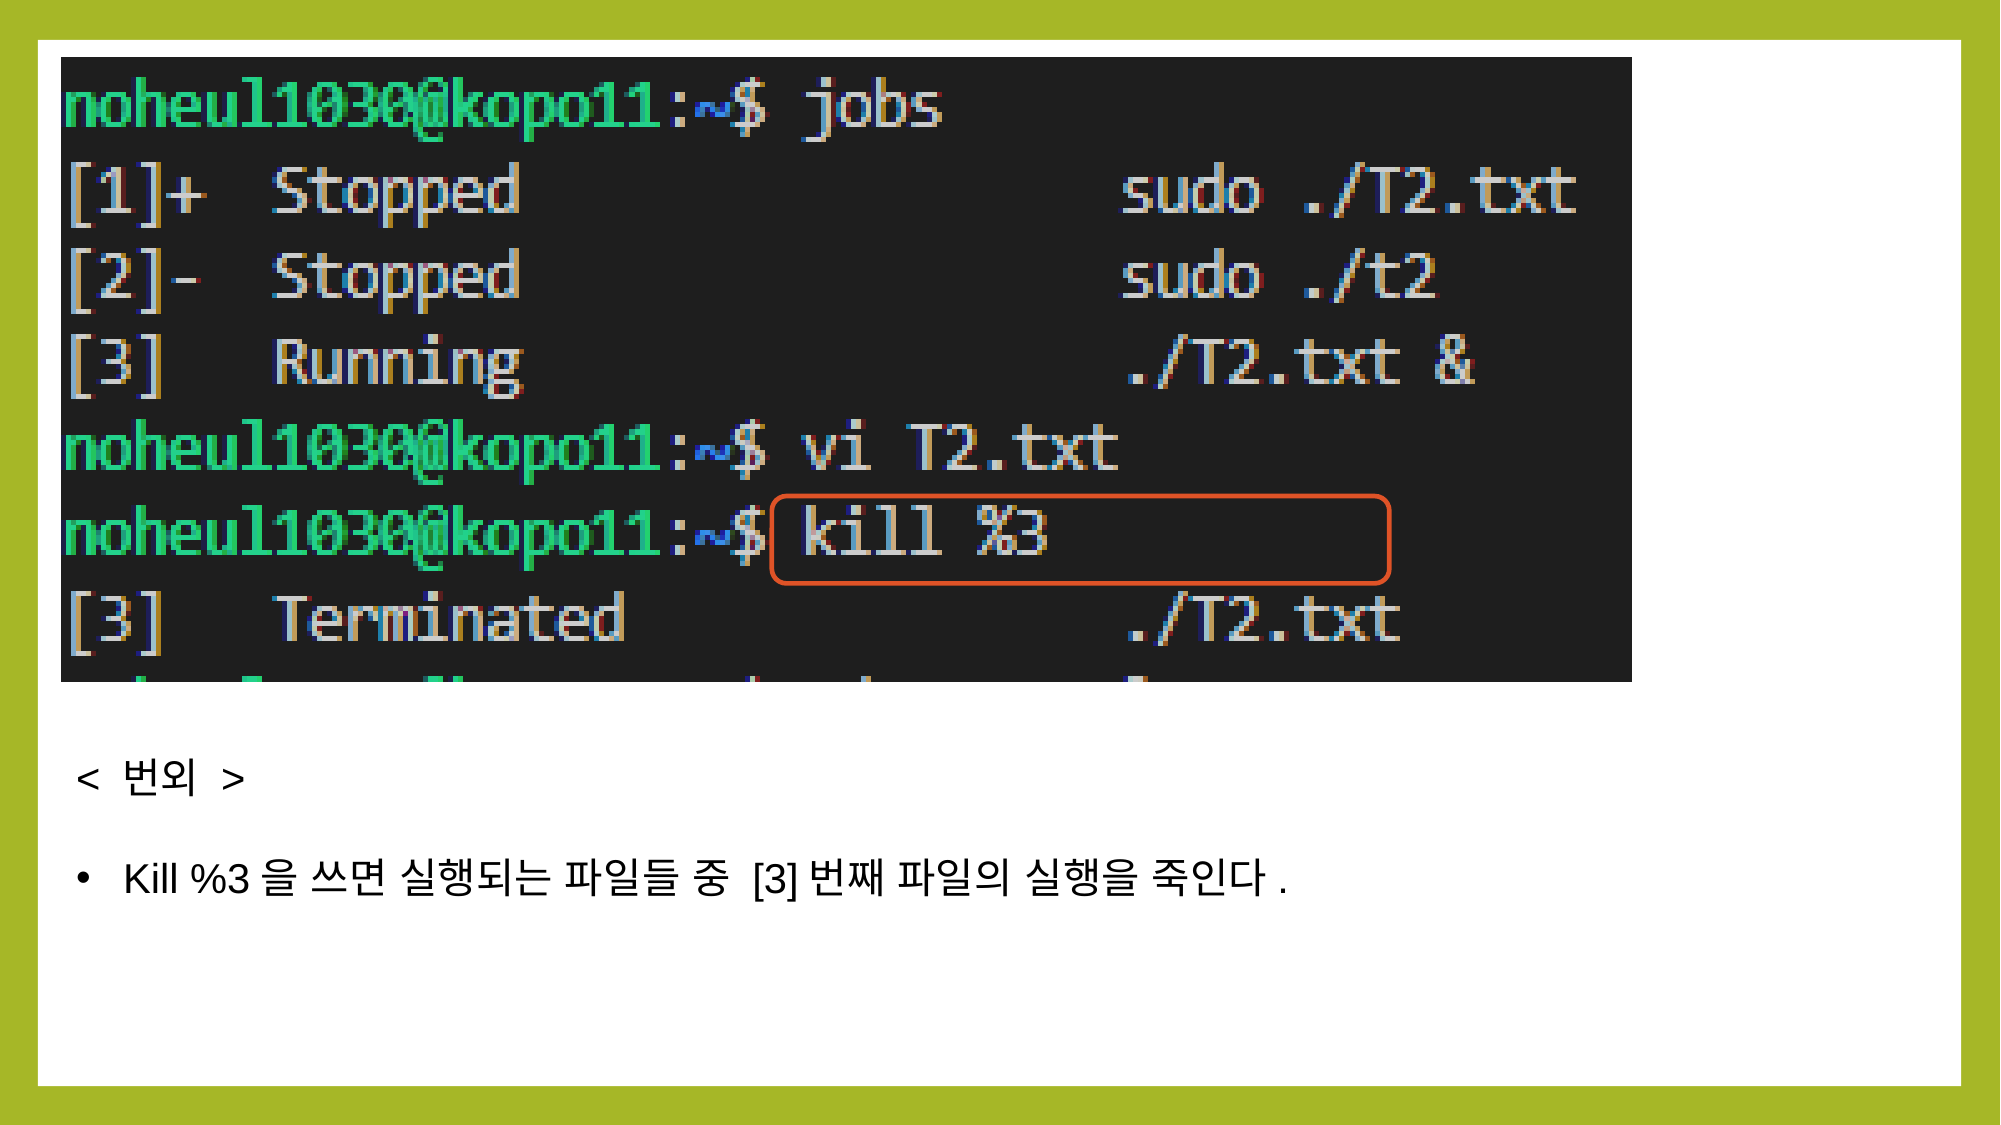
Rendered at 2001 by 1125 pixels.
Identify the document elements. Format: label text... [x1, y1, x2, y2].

text_box < 번외 > Kill %3을 쓰면 실행되는 파일들 중 [3]번째 파일의 실행을 죽인다. [61, 744, 1920, 910]
picture [61, 57, 1632, 682]
